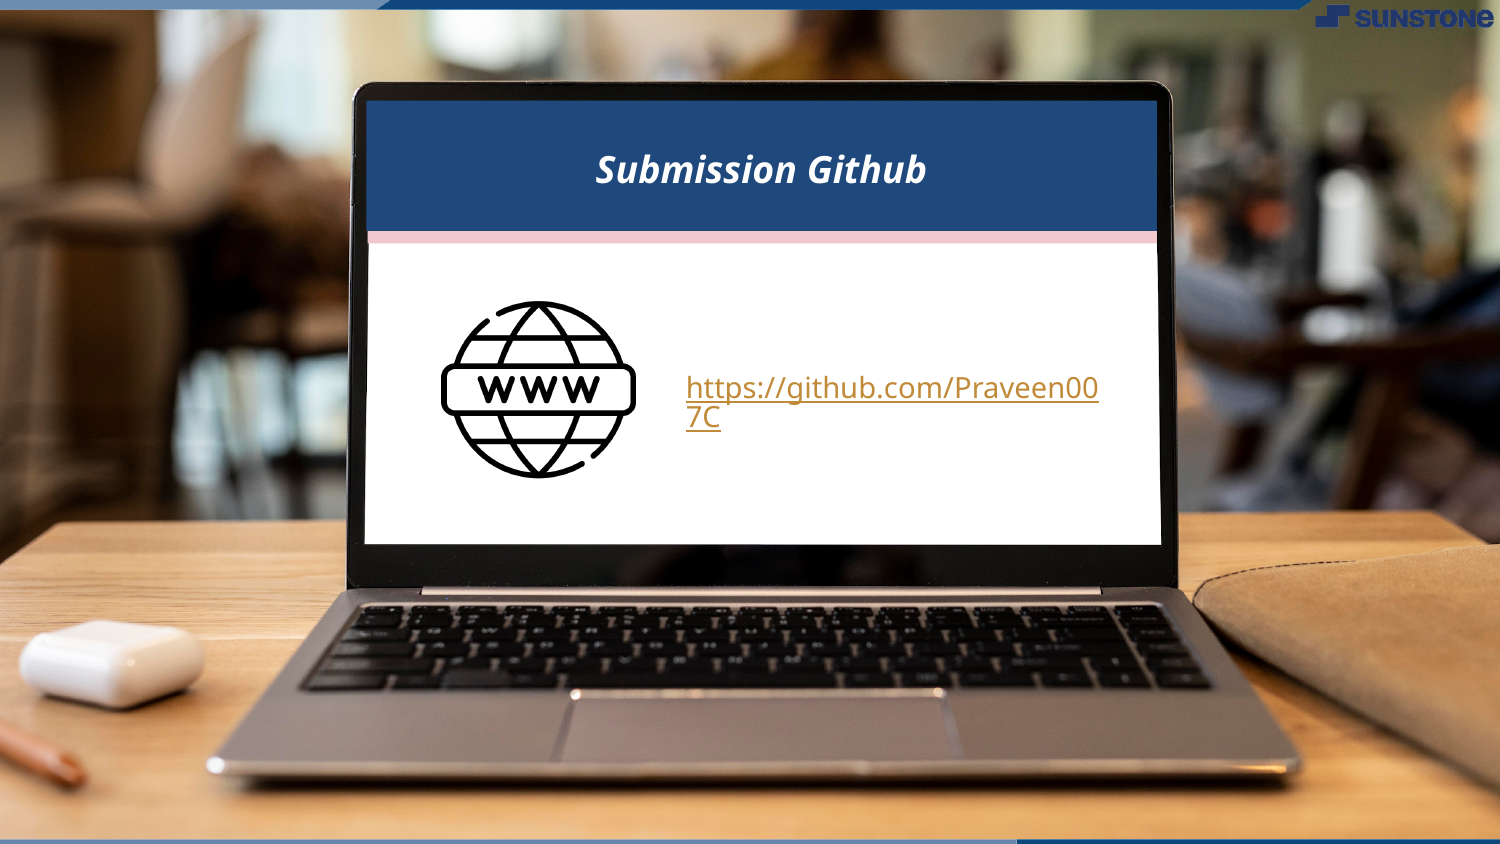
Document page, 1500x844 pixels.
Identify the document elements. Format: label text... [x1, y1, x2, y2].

list Submission Github [432, 131, 1091, 206]
list https://github.com/Praveen007C [670, 144, 1118, 635]
picture [0, 0, 1500, 844]
